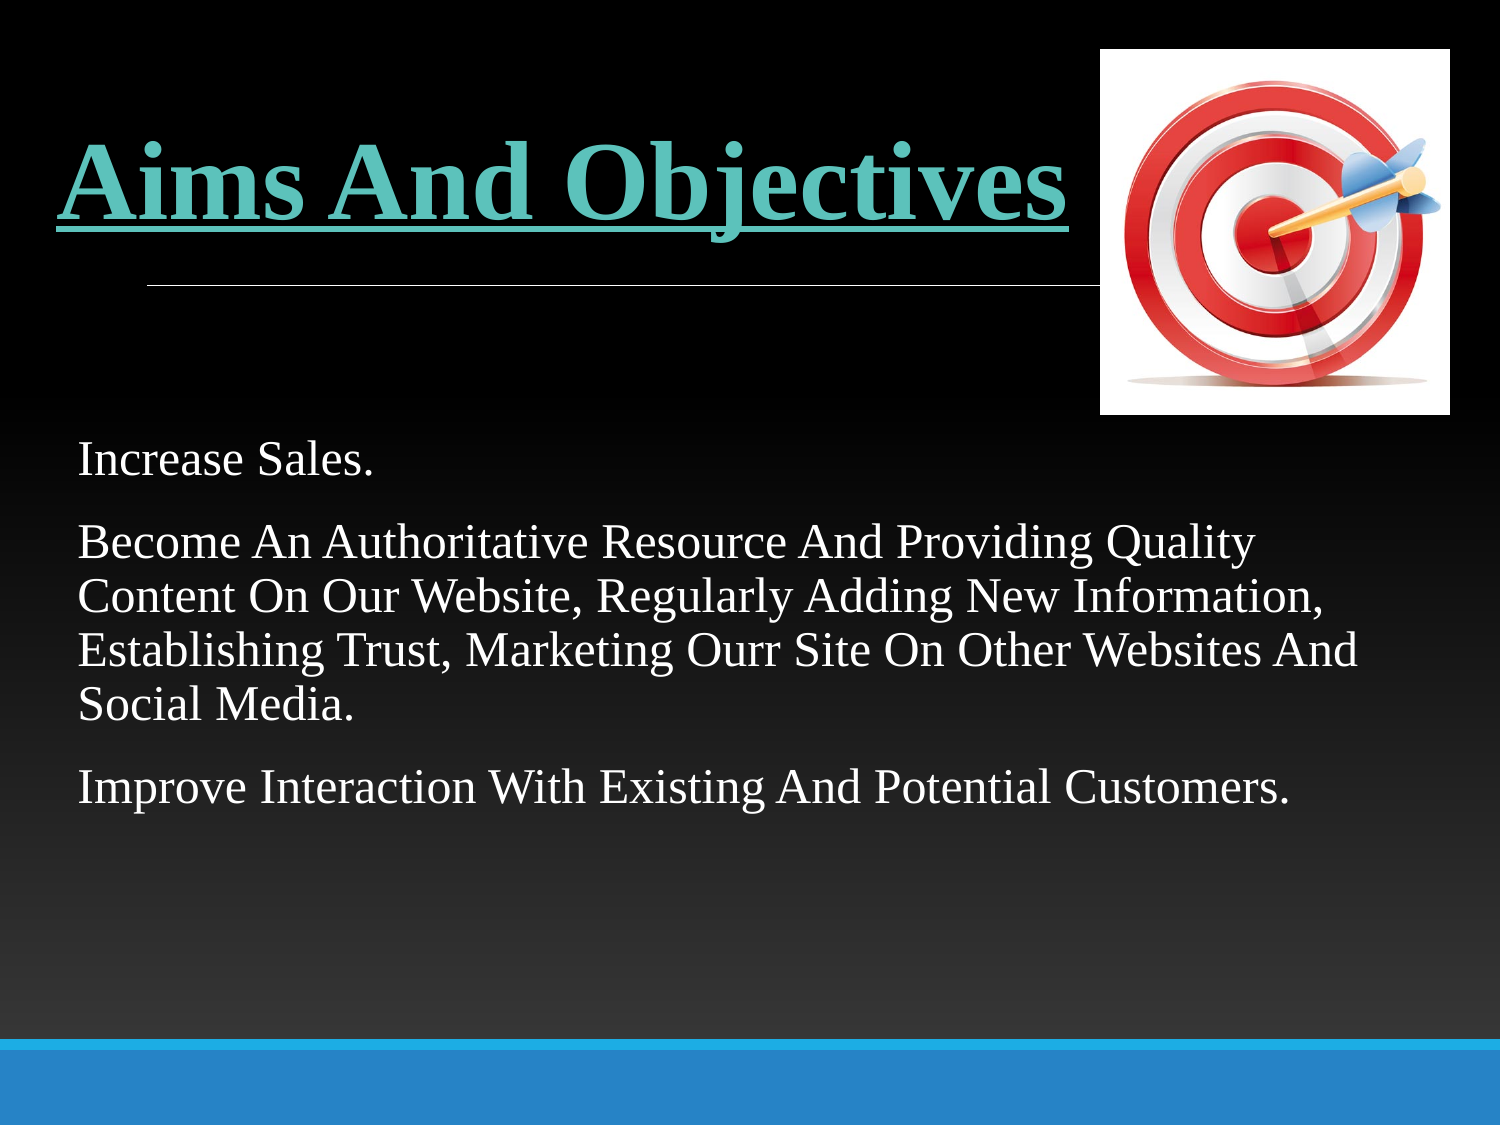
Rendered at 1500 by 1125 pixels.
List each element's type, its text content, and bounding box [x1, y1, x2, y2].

list Increase Sales. Become An Authoritative Resource And Providing Quality Content On Our Website, Regularly Adding New Information, Establishing Trust, Marketing Ourr Site On Other Websites And Social Media. Improve Interaction With Existing And Potential Customers. [62, 425, 1413, 850]
picture [1099, 49, 1450, 415]
text_box Aims And Objectives [37, 99, 1088, 250]
